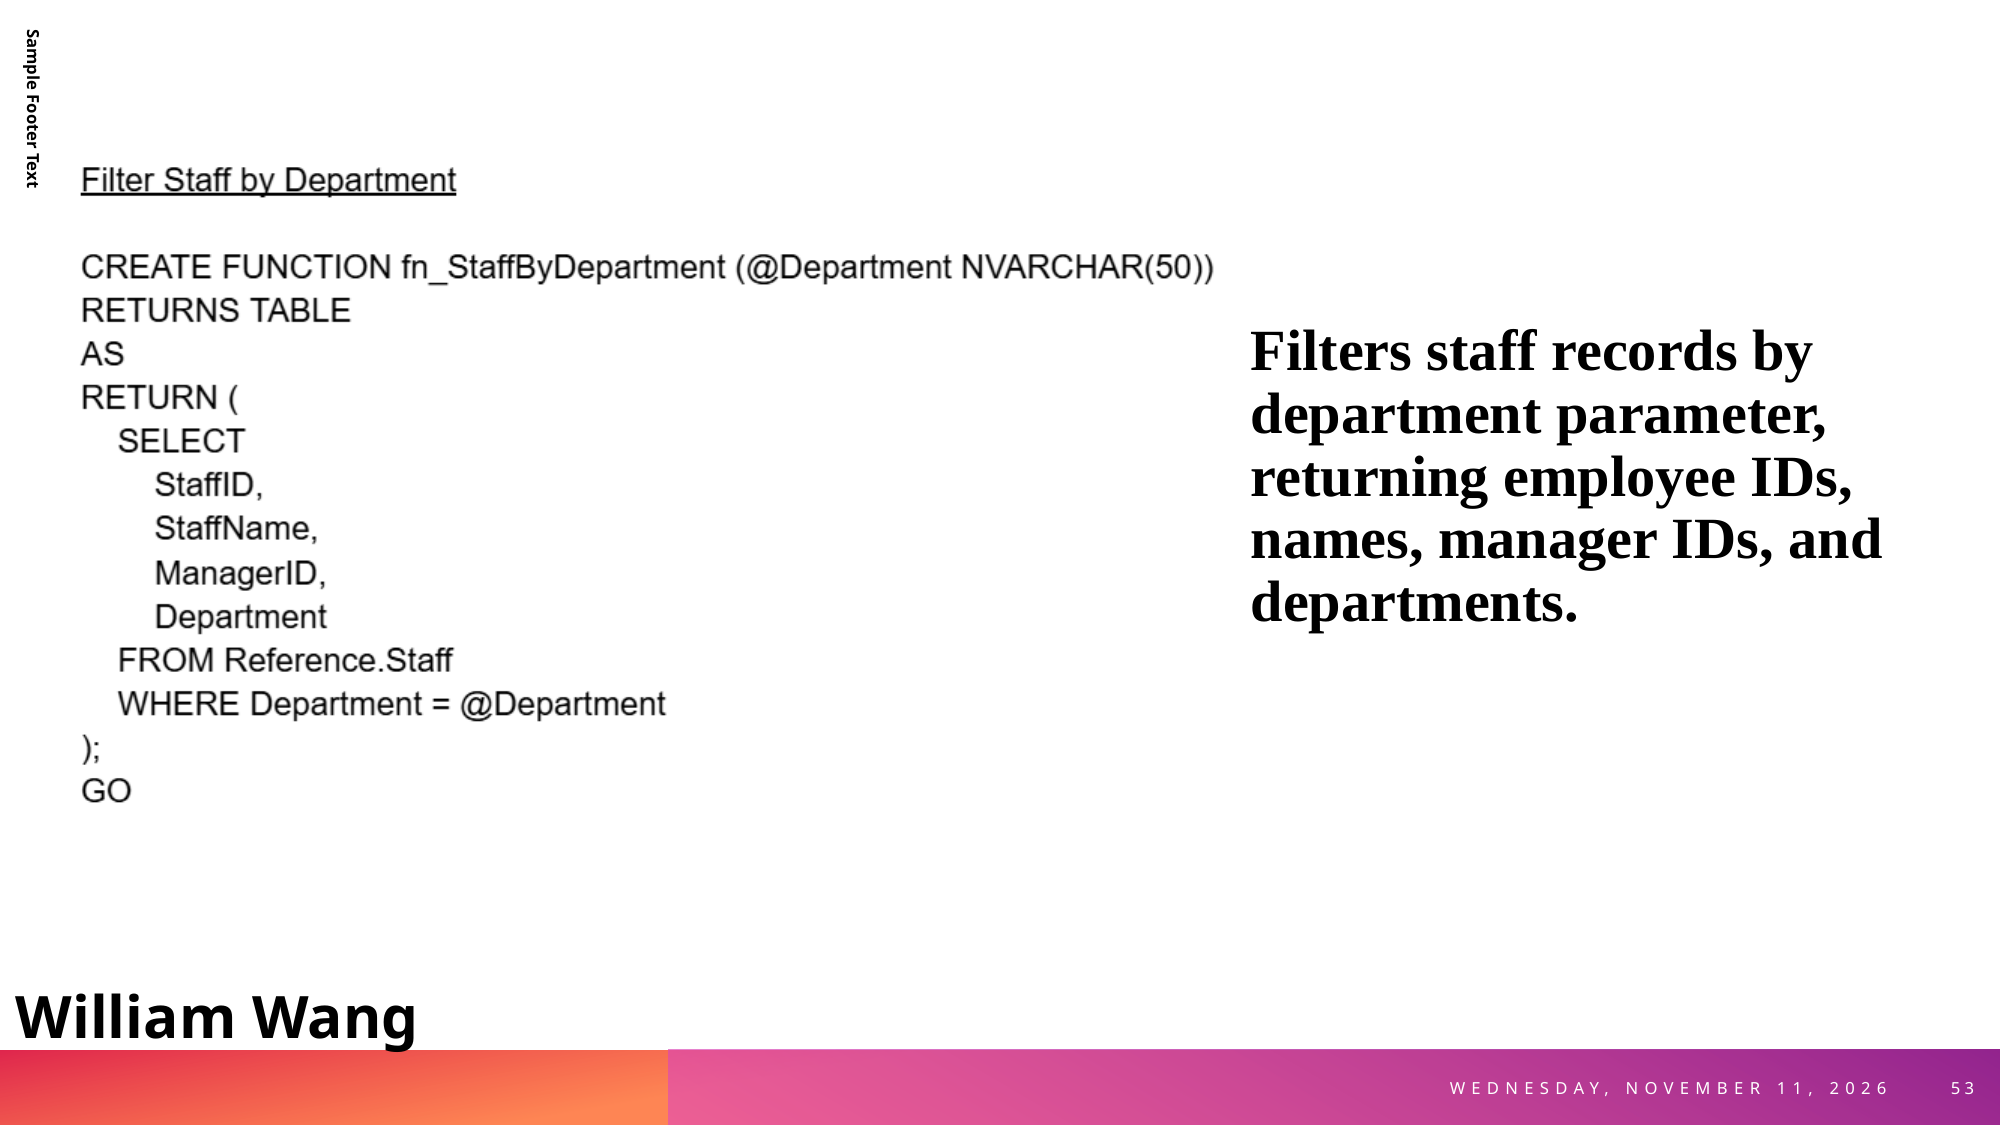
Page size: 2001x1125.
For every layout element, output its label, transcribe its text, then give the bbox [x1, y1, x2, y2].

slide_number 53 [1898, 1058, 1989, 1119]
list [60, 142, 1236, 819]
footer Sample Footer Text [2, 14, 63, 598]
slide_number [1135, 1058, 1898, 1119]
title Filters staff records by department parameter, returning employee IDs, names, manager IDs, and departments. [1236, 312, 1943, 652]
text_box William Wang [0, 930, 486, 1059]
